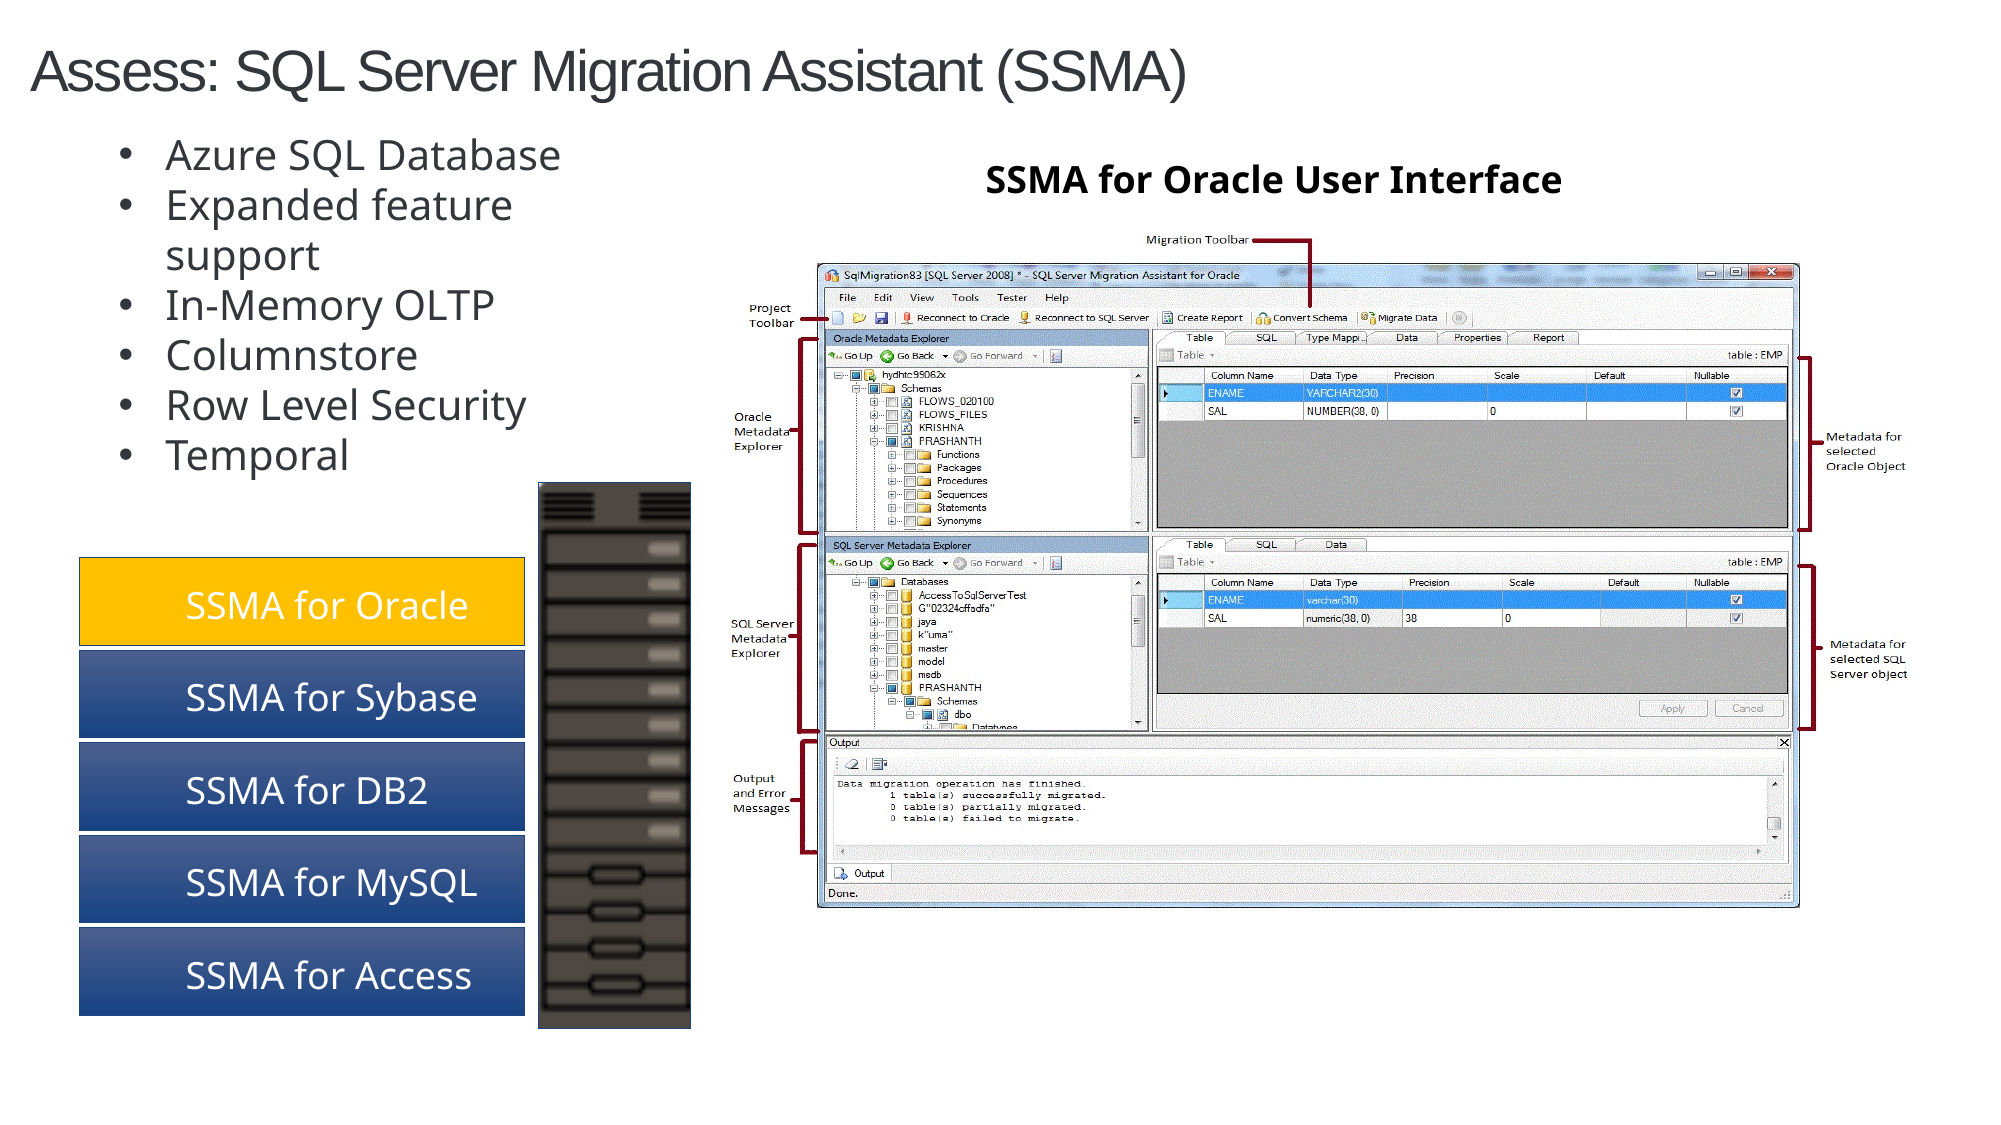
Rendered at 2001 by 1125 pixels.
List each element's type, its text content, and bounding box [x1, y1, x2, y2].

text_box SSMA for Oracle User Interface [970, 149, 1971, 195]
picture [730, 195, 1971, 1109]
text_box Azure SQL Database Expanded feature support In-Memory OLTP Columnstore Row Level Security Temporal [103, 128, 666, 483]
text_box Assess: SQL Server Migration Assistant (SSMA) [0, 16, 1963, 128]
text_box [79, 483, 690, 1028]
